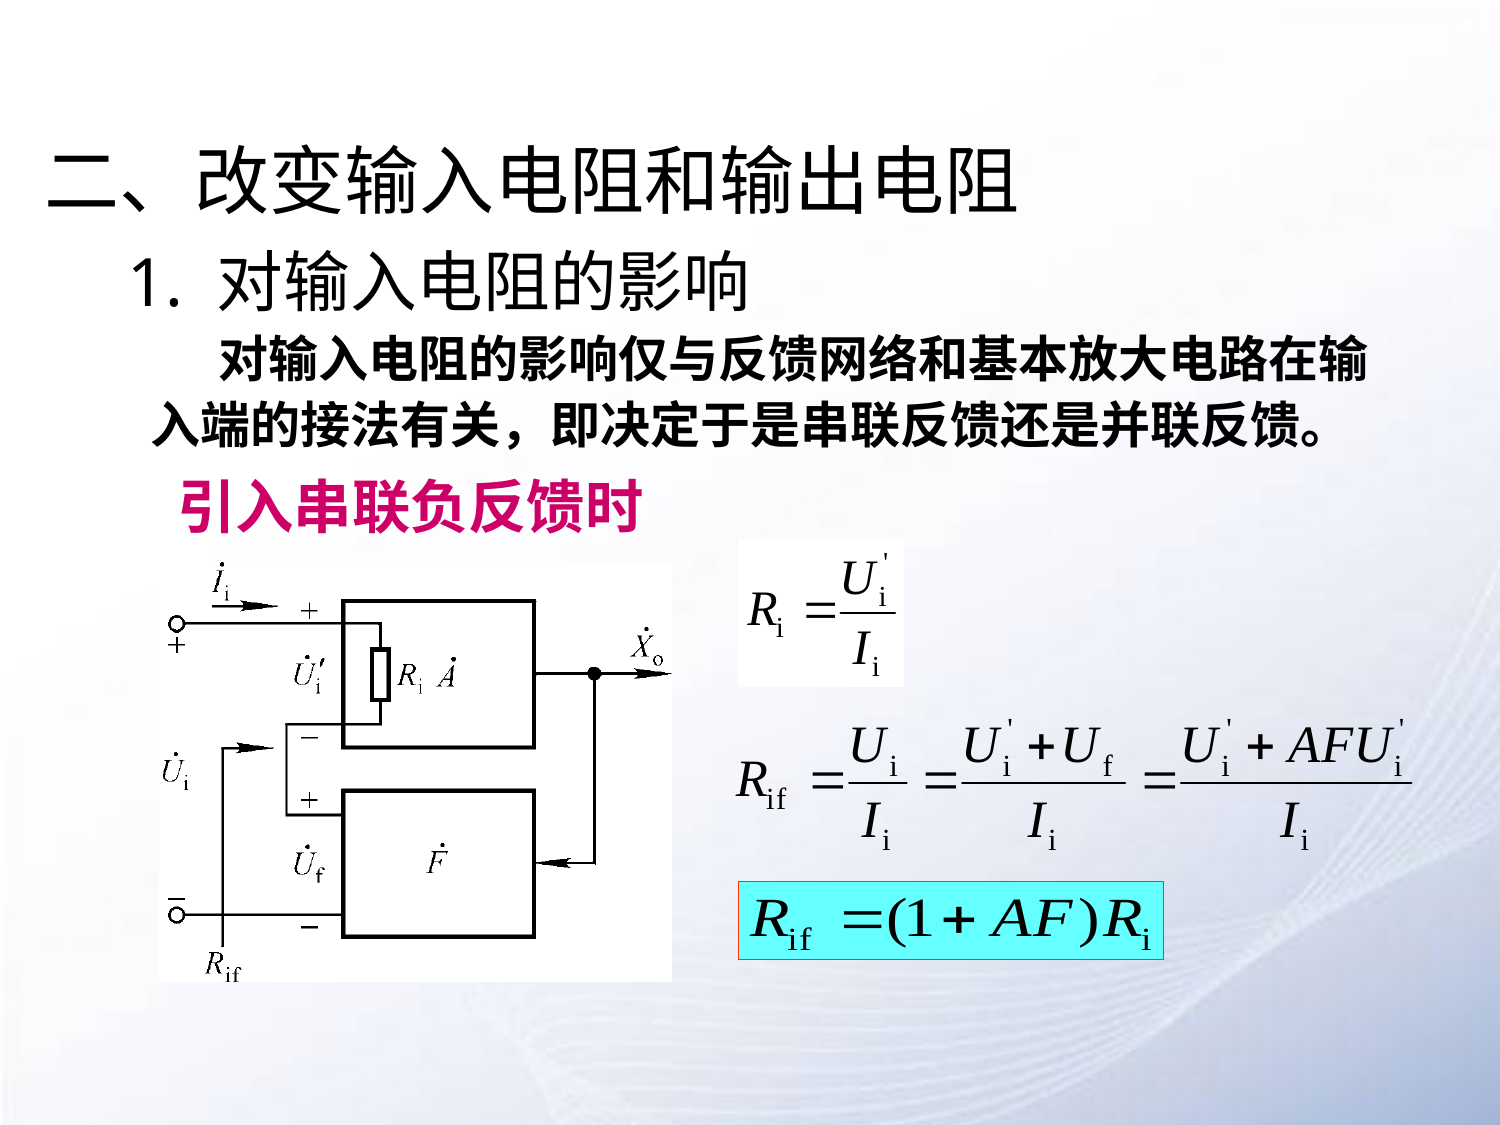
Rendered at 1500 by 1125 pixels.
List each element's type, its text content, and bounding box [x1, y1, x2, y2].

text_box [737, 538, 904, 688]
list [725, 703, 1424, 862]
picture [0, 0, 1500, 1125]
list 1. 对输入电阻的影响 [111, 231, 798, 324]
title 二、改变输入电阻和输出电阻 [29, 136, 1305, 221]
text_box 对输入电阻的影响仅与反馈网络和基本放大电路在输入端的接法有关，即决定于是串联反馈还是并联反馈。 [135, 314, 1411, 461]
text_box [738, 881, 1164, 960]
text_box 引入串联负反馈时 [162, 462, 700, 548]
